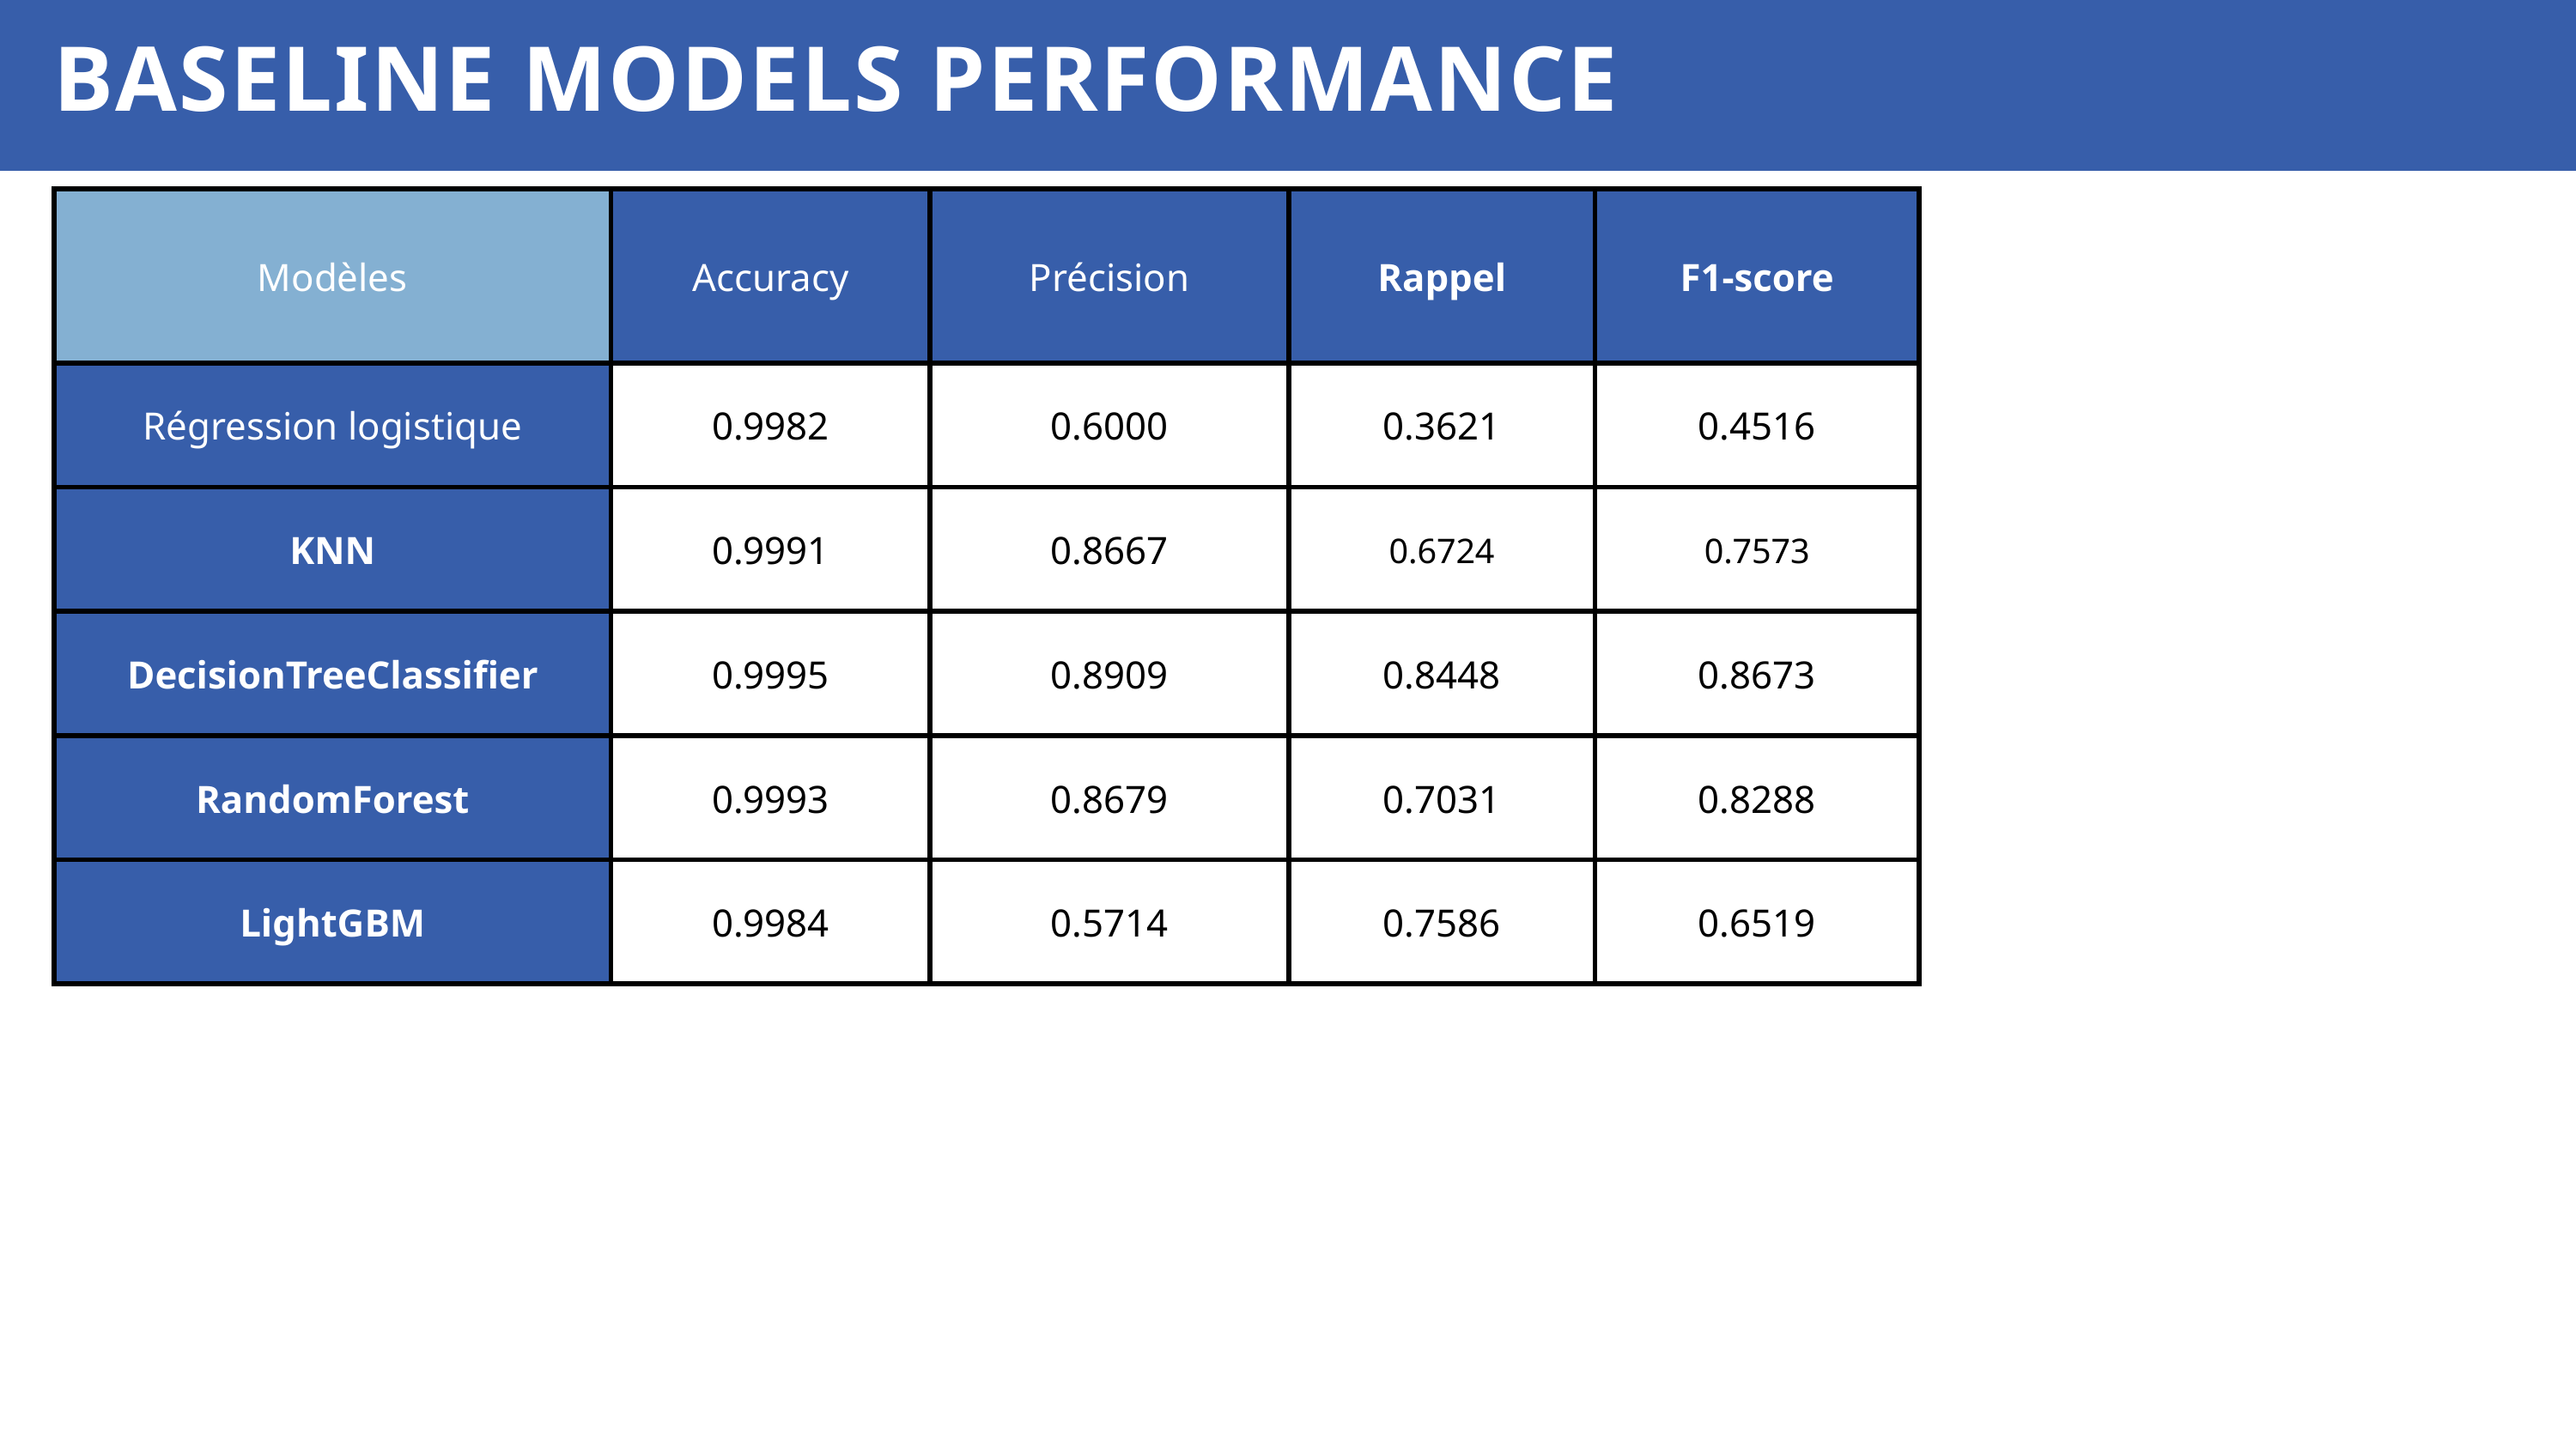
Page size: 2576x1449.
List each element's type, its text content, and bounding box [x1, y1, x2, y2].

table_cell 0.8667 [933, 489, 1286, 609]
table_cell 0.6724 [1291, 489, 1593, 609]
table_header Rappel [1291, 191, 1593, 361]
table_cell Régression logistique [57, 366, 609, 485]
table_cell 0.9993 [613, 738, 927, 858]
table_cell 0.6000 [933, 366, 1286, 485]
table_cell 0.4516 [1597, 366, 1917, 485]
table_header Modèles [57, 191, 609, 361]
table_cell 0.8448 [1291, 614, 1593, 733]
table_cell 0.9984 [613, 862, 927, 981]
table_header Précision [933, 191, 1286, 361]
table_cell 0.5714 [933, 862, 1286, 981]
table_cell 0.6519 [1597, 862, 1917, 981]
table_cell 0.9991 [613, 489, 927, 609]
table_cell 0.7031 [1291, 738, 1593, 858]
table_cell 0.8673 [1597, 614, 1917, 733]
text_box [0, 0, 2576, 172]
table_header F1-score [1597, 191, 1917, 361]
table_cell DecisionTreeClassifier [57, 614, 609, 733]
table_cell 0.3621 [1291, 366, 1593, 485]
table_cell LightGBM [57, 862, 609, 981]
table_cell KNN [57, 489, 609, 609]
table_cell RandomForest [57, 738, 609, 858]
table_cell 0.9982 [613, 366, 927, 485]
table_header Accuracy [613, 191, 927, 361]
table_cell 0.7586 [1291, 862, 1593, 981]
table_cell 0.7573 [1597, 489, 1917, 609]
table_cell 0.8909 [933, 614, 1286, 733]
table_cell 0.8679 [933, 738, 1286, 858]
table_cell 0.9995 [613, 614, 927, 733]
table_cell 0.8288 [1597, 738, 1917, 858]
